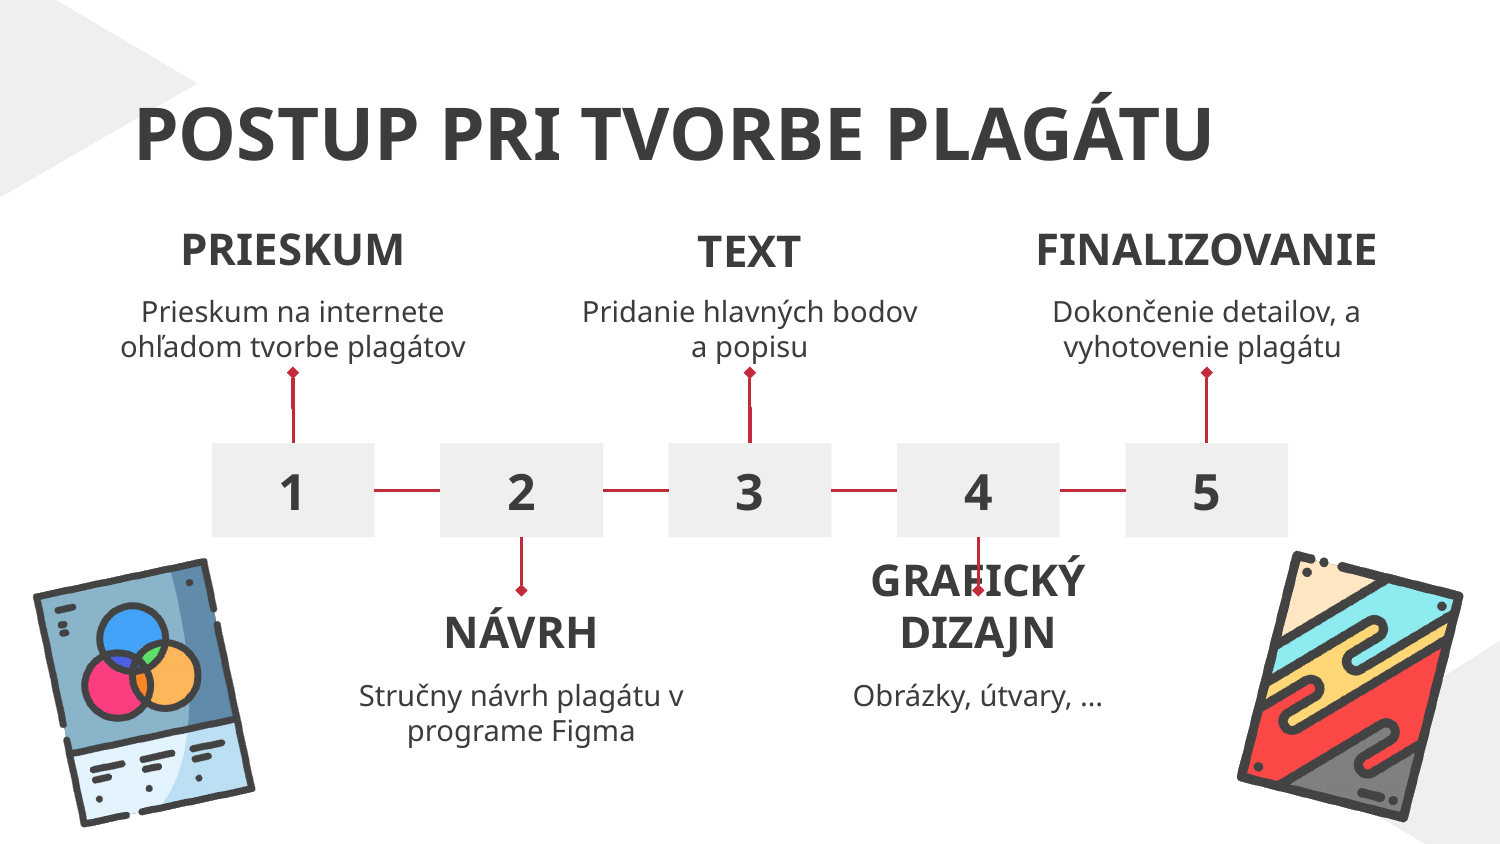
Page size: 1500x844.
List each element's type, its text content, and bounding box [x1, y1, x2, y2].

text_box Pridanie hlavných bodov a popisu [557, 278, 943, 373]
text_box Prieskum na internete ohľadom tvorbe plagátov [100, 278, 486, 373]
text_box Stručny návrh plagátu v programe Figma [329, 662, 714, 756]
text_box TEXT [521, 208, 979, 291]
picture [3, 552, 285, 834]
text_box PRIESKUM [100, 207, 486, 278]
text_box 4 [897, 443, 1060, 538]
text_box NÁVRH [329, 590, 714, 662]
text_box GRAFICKÝ DIZAJN [786, 590, 1171, 662]
picture [1207, 543, 1494, 830]
text_box Obrázky, útvary, … [786, 662, 1171, 756]
text_box Dokončenie detailov, a vyhotovenie plagátu [1014, 278, 1400, 373]
text_box 2 [440, 443, 603, 538]
text_box 1 [211, 443, 375, 538]
title POSTUP PRI TVORBE PLAGÁTU [118, 72, 1382, 167]
text_box FINALIZOVANIE [1014, 207, 1400, 278]
text_box 3 [668, 443, 832, 538]
text_box 5 [1125, 443, 1289, 538]
